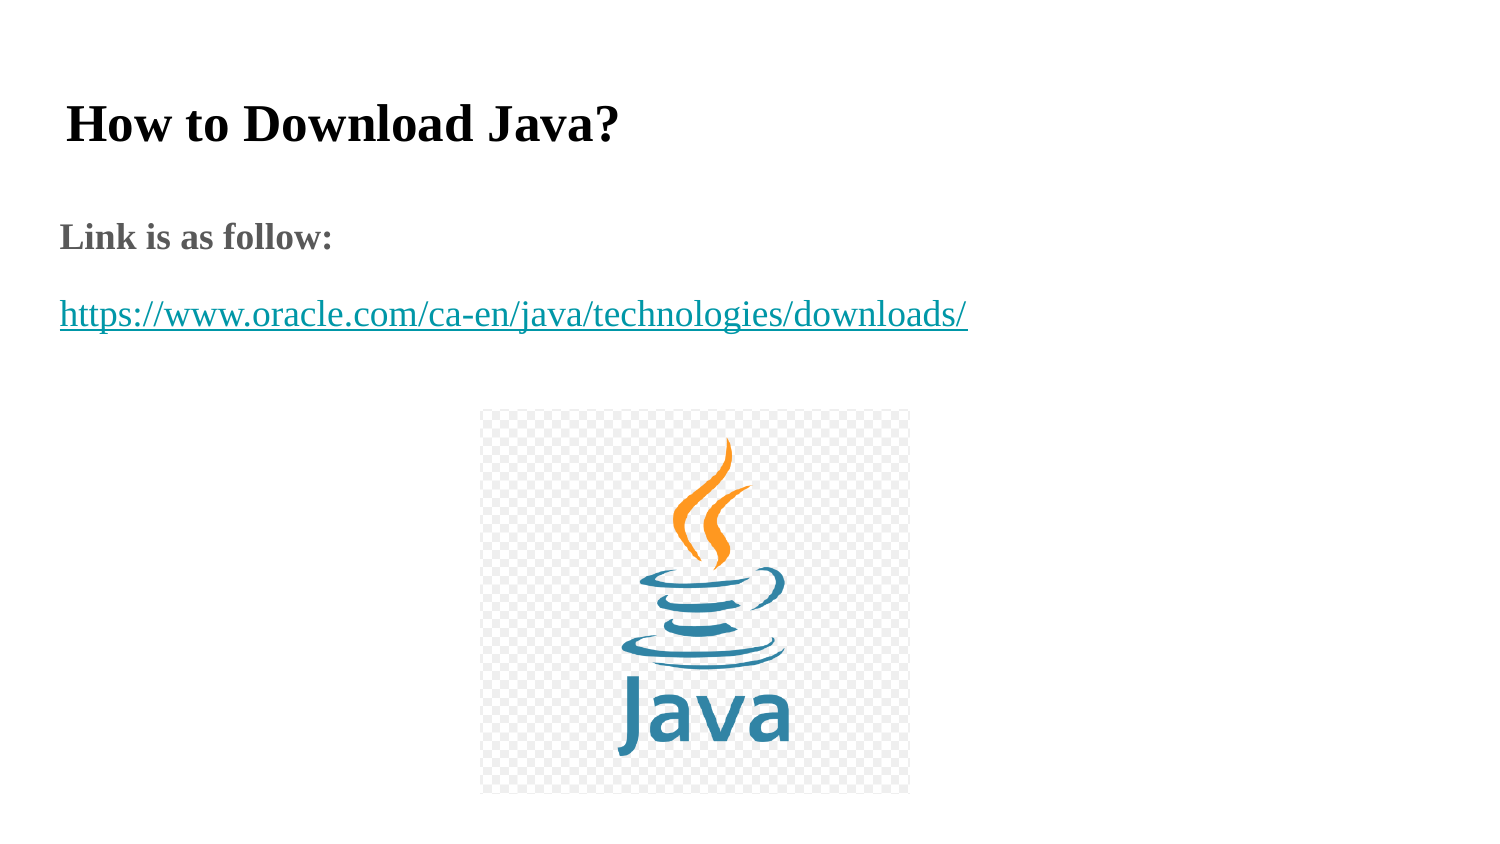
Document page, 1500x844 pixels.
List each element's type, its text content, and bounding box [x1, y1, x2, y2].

picture [479, 409, 910, 794]
title How to Download Java? [51, 72, 1449, 167]
list Link is as follow: https://www.oracle.com/ca-en/java/technologies/downloads/ [44, 190, 1443, 752]
